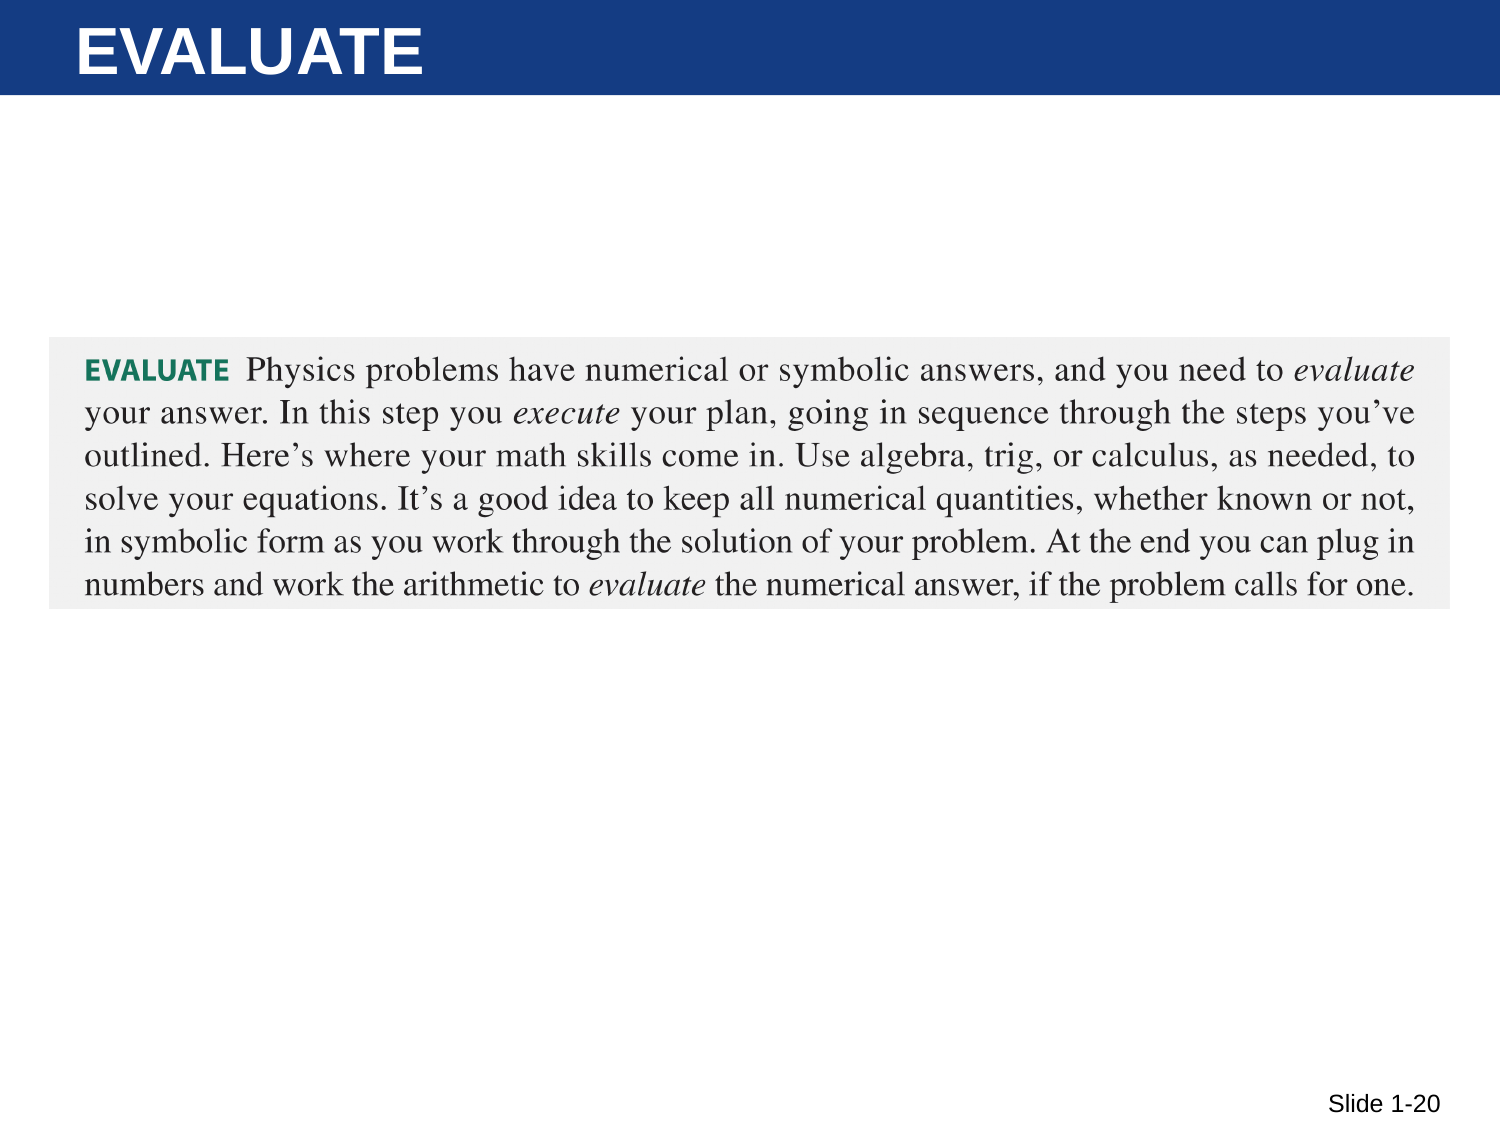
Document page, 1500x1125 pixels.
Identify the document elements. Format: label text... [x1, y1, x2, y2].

picture [49, 337, 1451, 609]
title EVALUATE [0, 0, 1500, 96]
